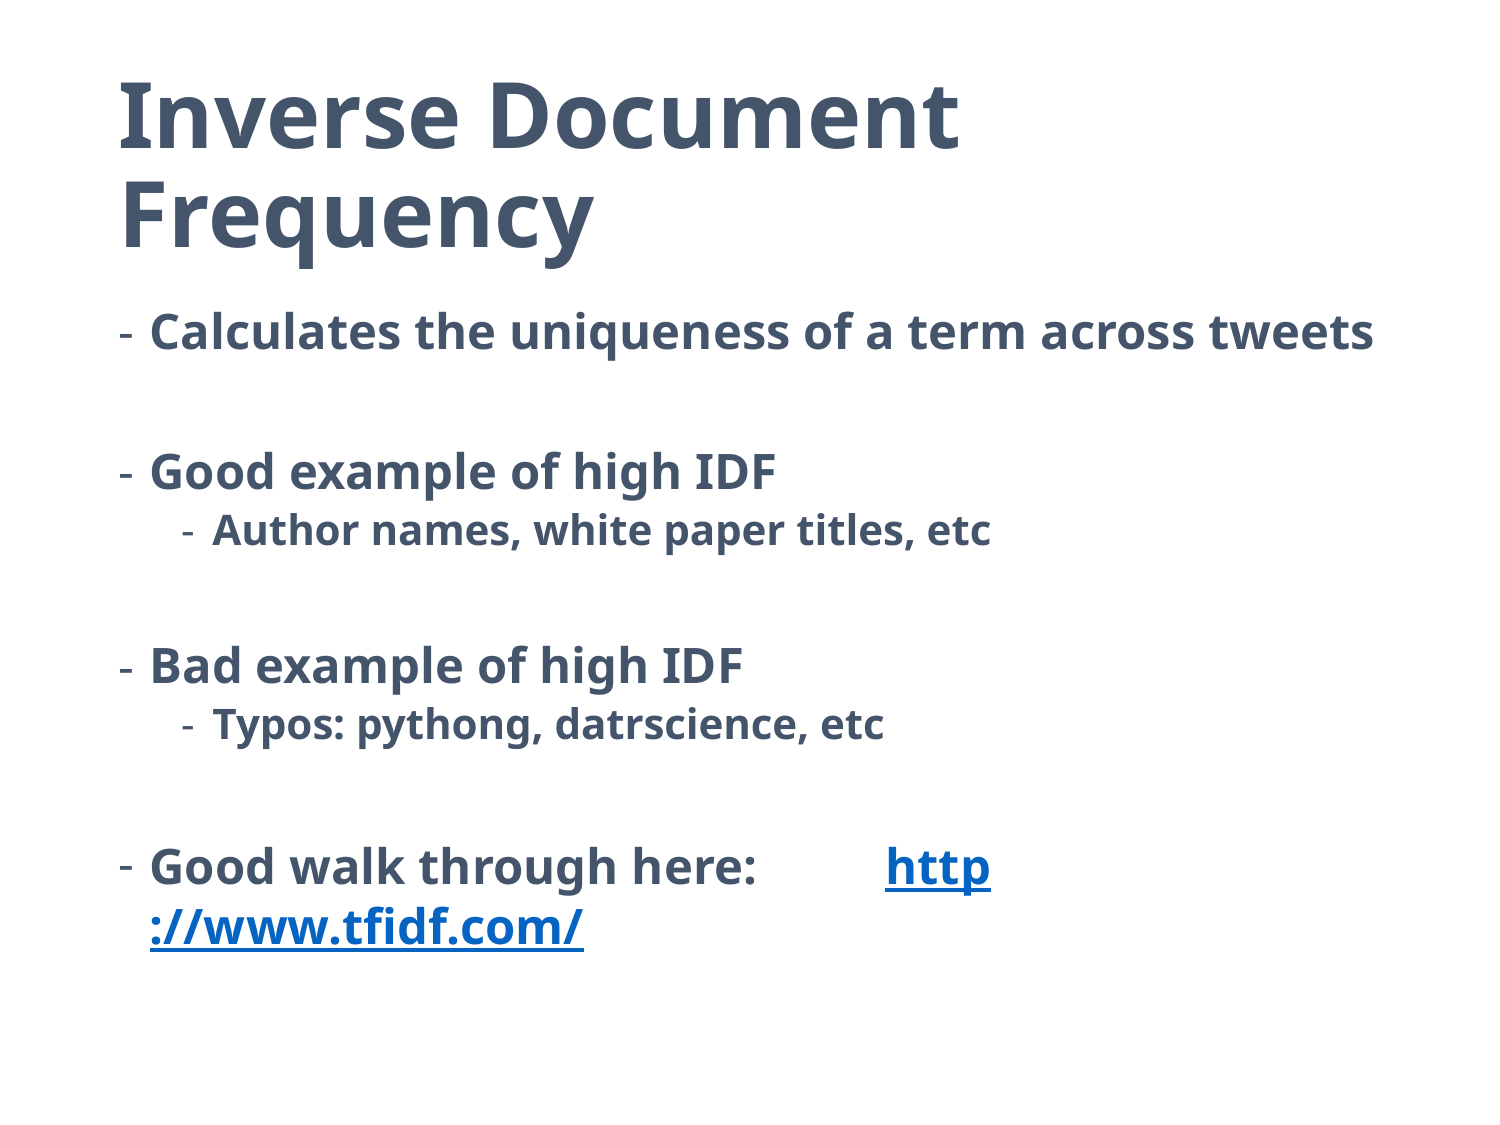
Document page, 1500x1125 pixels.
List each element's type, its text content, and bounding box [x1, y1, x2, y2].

list Calculates the uniqueness of a term across tweets Good example of high IDF Author names, white paper titles, etc Bad example of high IDF Typos: pythong, datrscience, etc Good walk through here: http://www.tfidf.com/ [103, 299, 1397, 1014]
title Inverse Document Frequency [103, 59, 1397, 278]
